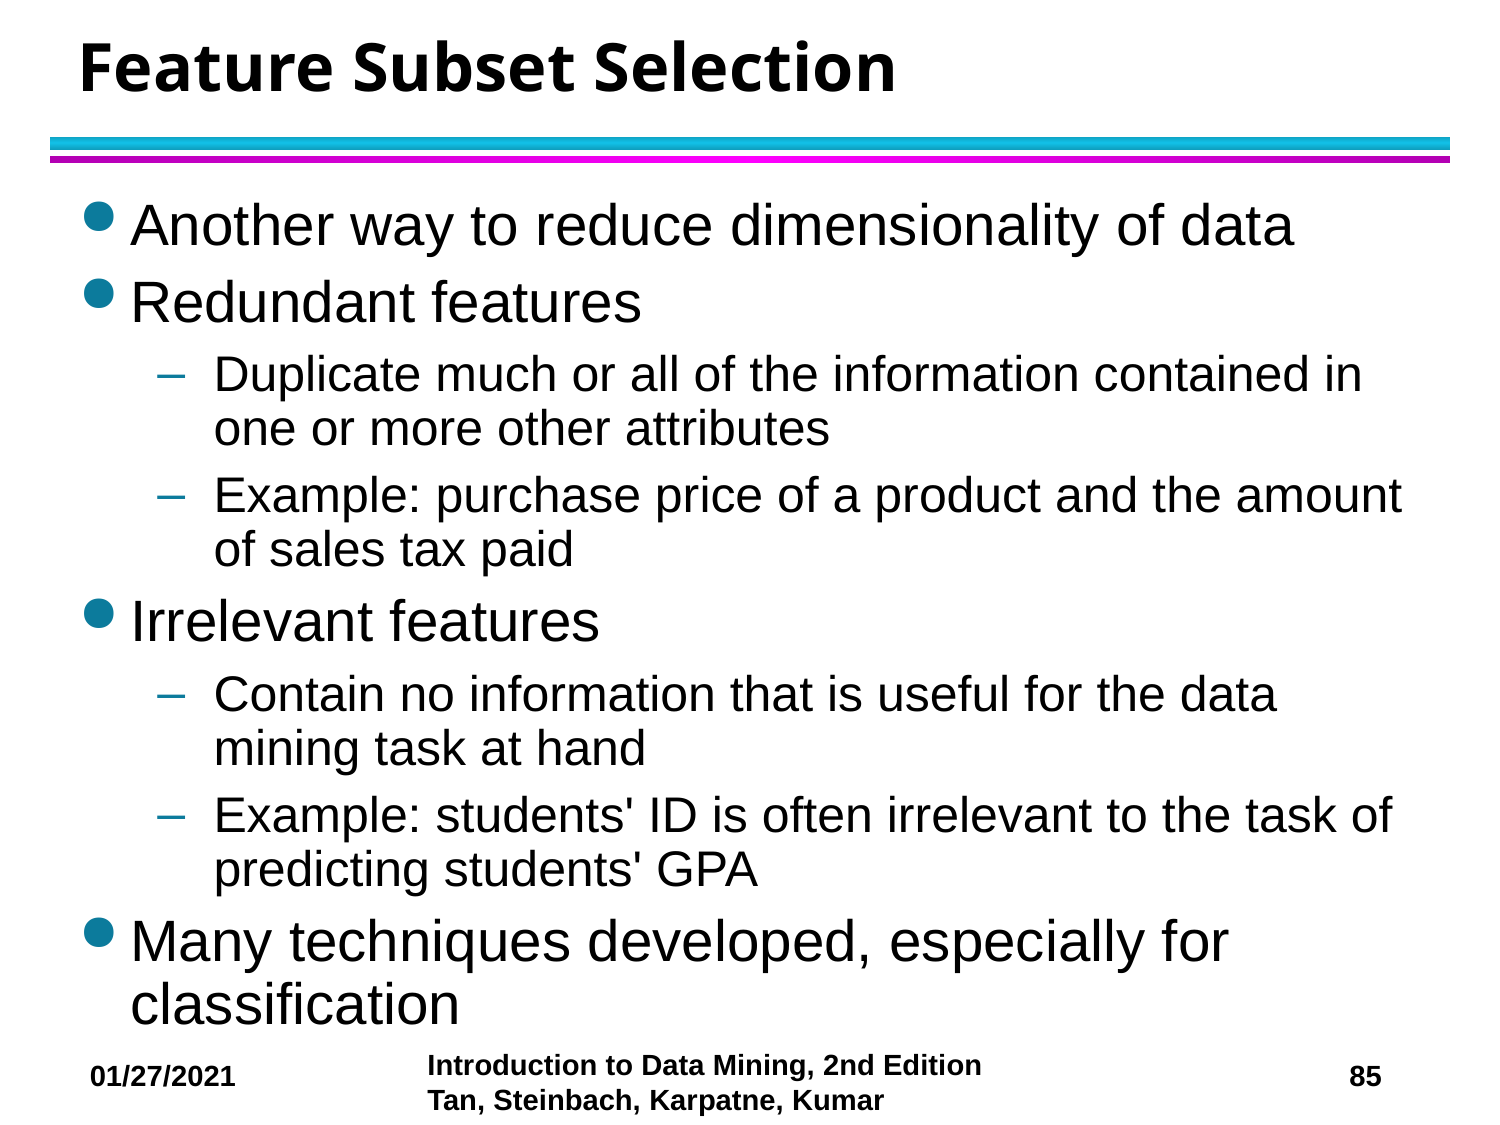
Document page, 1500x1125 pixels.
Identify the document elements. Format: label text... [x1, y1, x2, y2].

list Another way to reduce dimensionality of data Redundant features Duplicate much or all of the information contained in one or more other attributes Example: purchase price of a product and the amount of sales tax paid Irrelevant features Contain no information that is useful for the data mining task at hand Example: students' ID is often irrelevant to the task of predicting students' GPA Many techniques developed, especially for classification [67, 187, 1432, 1038]
text_box [281, 981, 312, 1032]
text_box [275, 600, 538, 650]
title Feature Subset Selection [62, 24, 1421, 113]
